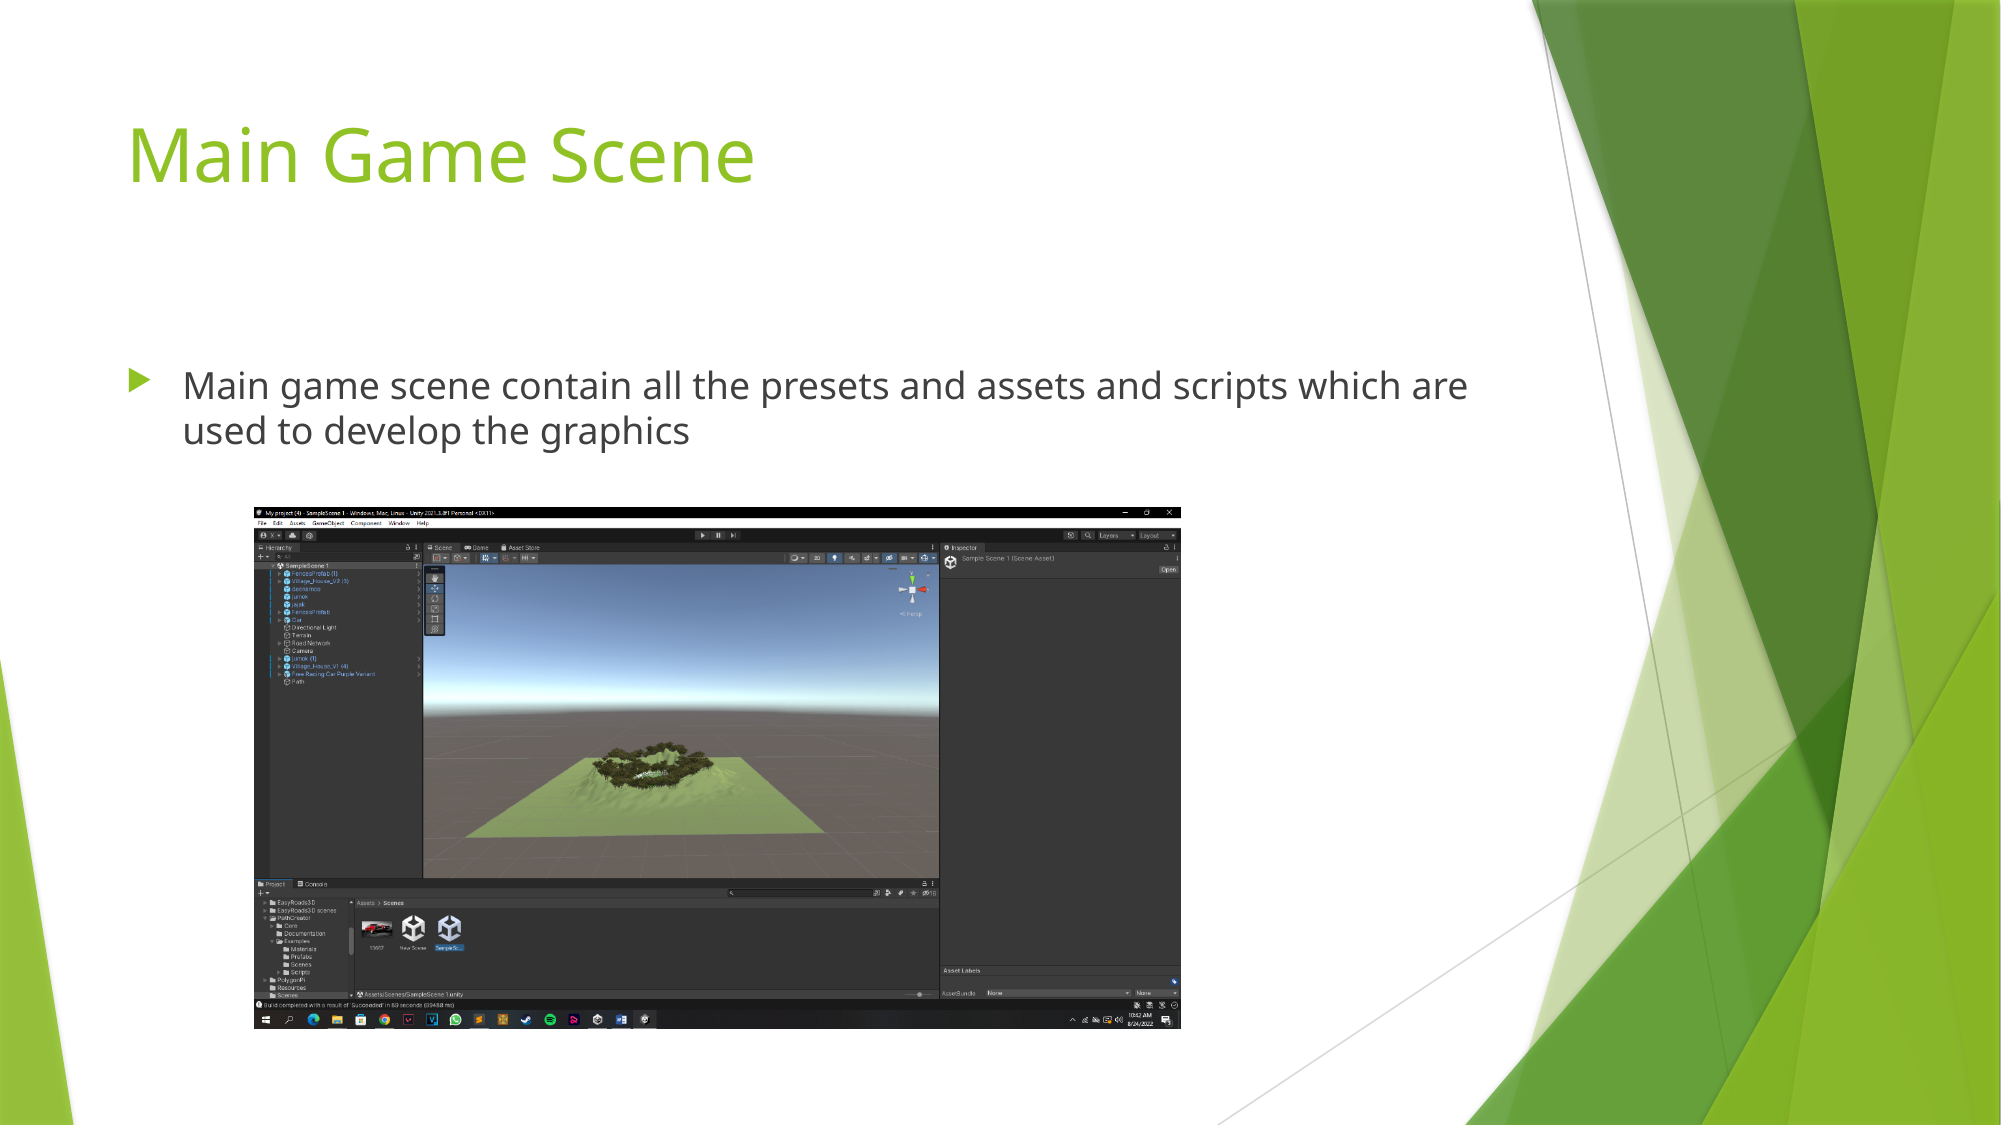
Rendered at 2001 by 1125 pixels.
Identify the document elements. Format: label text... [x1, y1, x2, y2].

picture [254, 507, 1181, 1030]
title Main Game Scene [111, 99, 1522, 317]
list Main game scene contain all the presets and assets and scripts which are used to develop the graphics [111, 354, 1522, 992]
